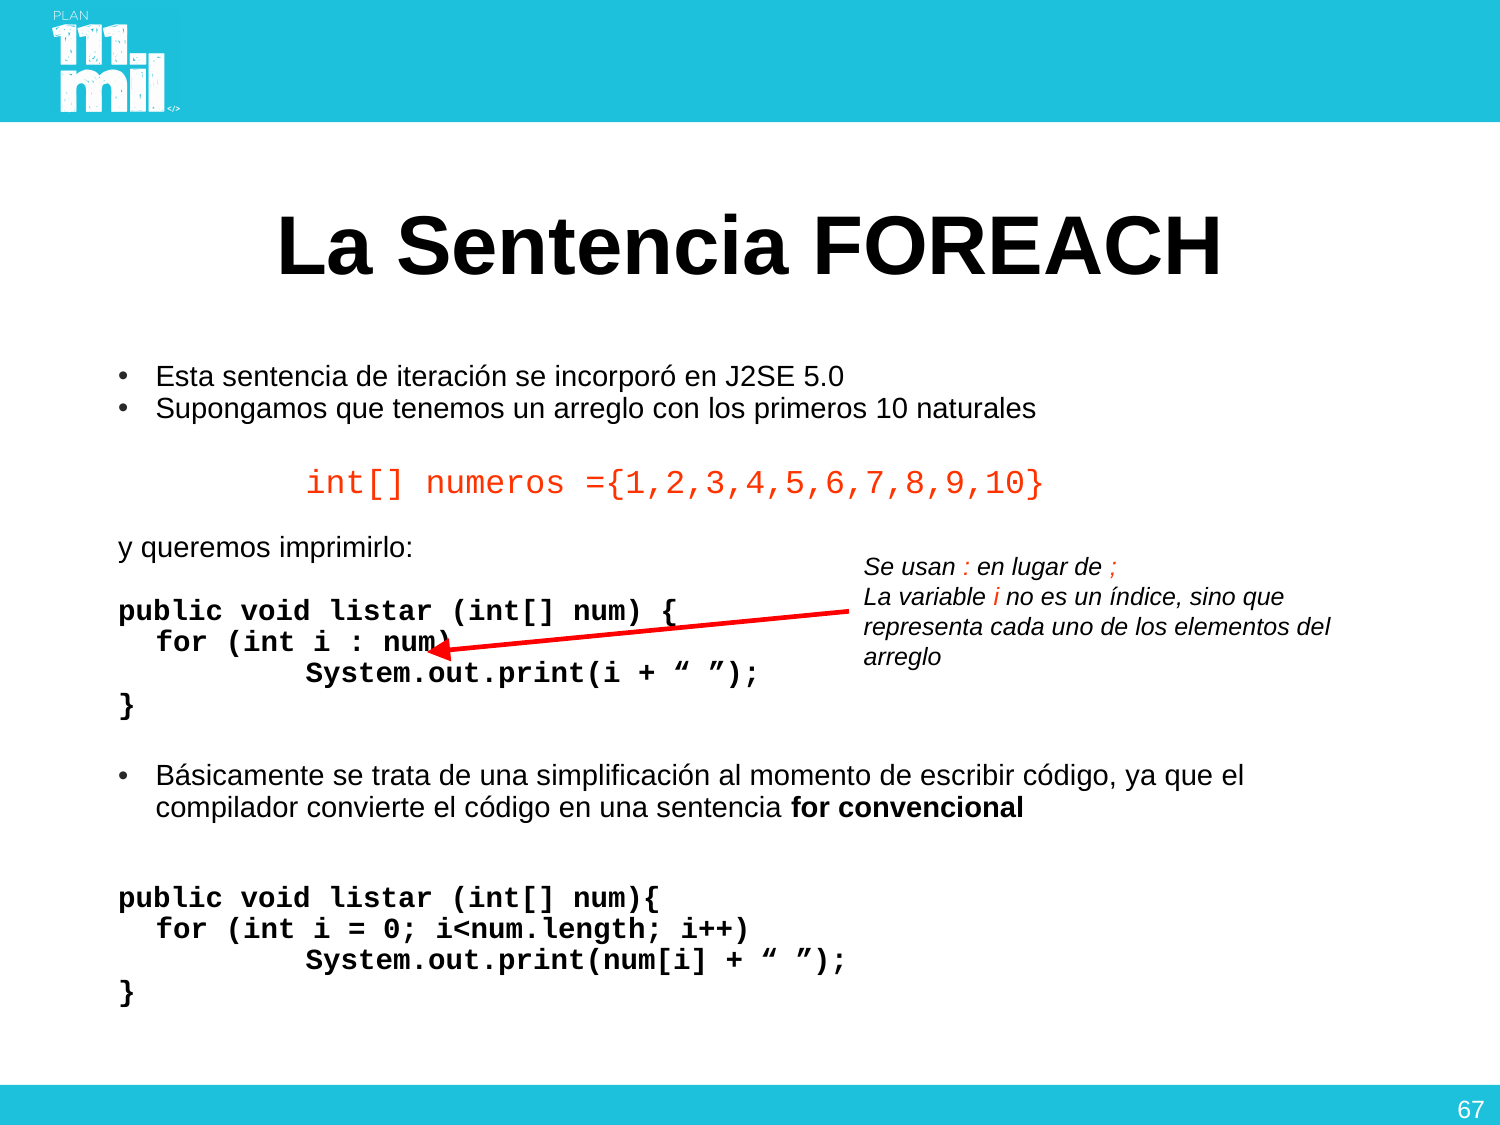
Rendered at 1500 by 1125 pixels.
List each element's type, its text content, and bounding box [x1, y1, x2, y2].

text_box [426, 611, 850, 653]
list Esta sentencia de iteración se incorporó en J2SE 5.0 Supongamos que tenemos un arreglo con los primeros 10 naturales int[] numeros ={1,2,3,4,5,6,7,8,9,10} y queremos imprimirlo: public void listar (int[] num) { for (int i : num) System.out.print(i + “ ”); } Básicamente se trata de una simplificación al momento de escribir código, ya que el compilador convierte el código en una sentencia for convencional public void listar (int[] num){ for (int i = 0; i<num.length; i++) System.out.print(num[i] + “ ”); } inicializador: contiene el Tipo y nombre de la variable donde se vinculan secuencialmente los elementos de la colección colección: puede ser una colección iterable o un arreglo [103, 354, 1397, 1069]
slide_number 66 [1162, 1078, 1500, 1125]
title La Sentencia FOREACH [103, 147, 1397, 348]
text_box Se usan : en lugar de ; La variable i no es un índice, sino que representa cada uno de los elementos del arreglo [849, 543, 1476, 679]
